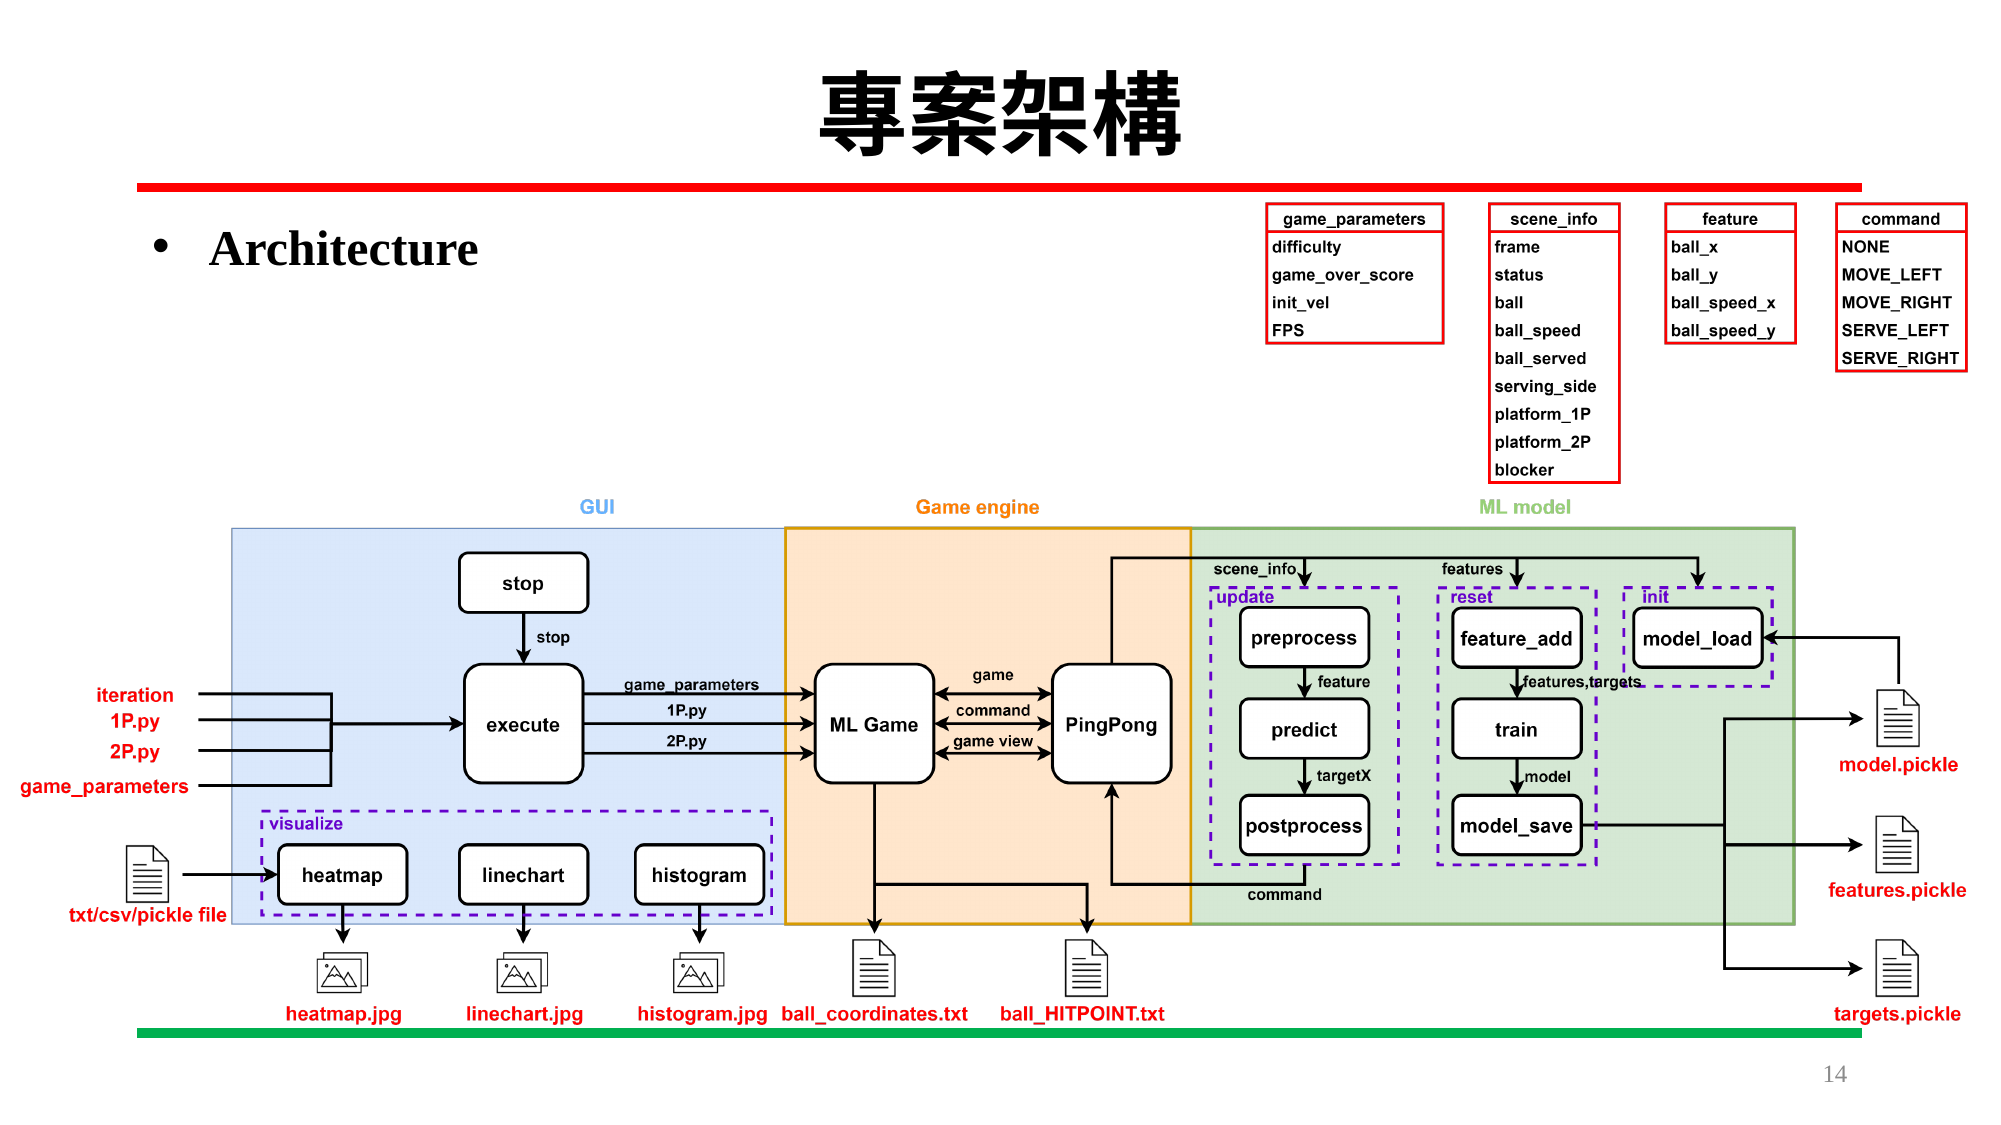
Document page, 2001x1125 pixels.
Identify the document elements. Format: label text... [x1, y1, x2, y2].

text_box Architecture [137, 177, 1863, 283]
title 專案架構 [137, 59, 1863, 177]
picture [0, 193, 1977, 1043]
slide_number 14 [1412, 1043, 1863, 1103]
